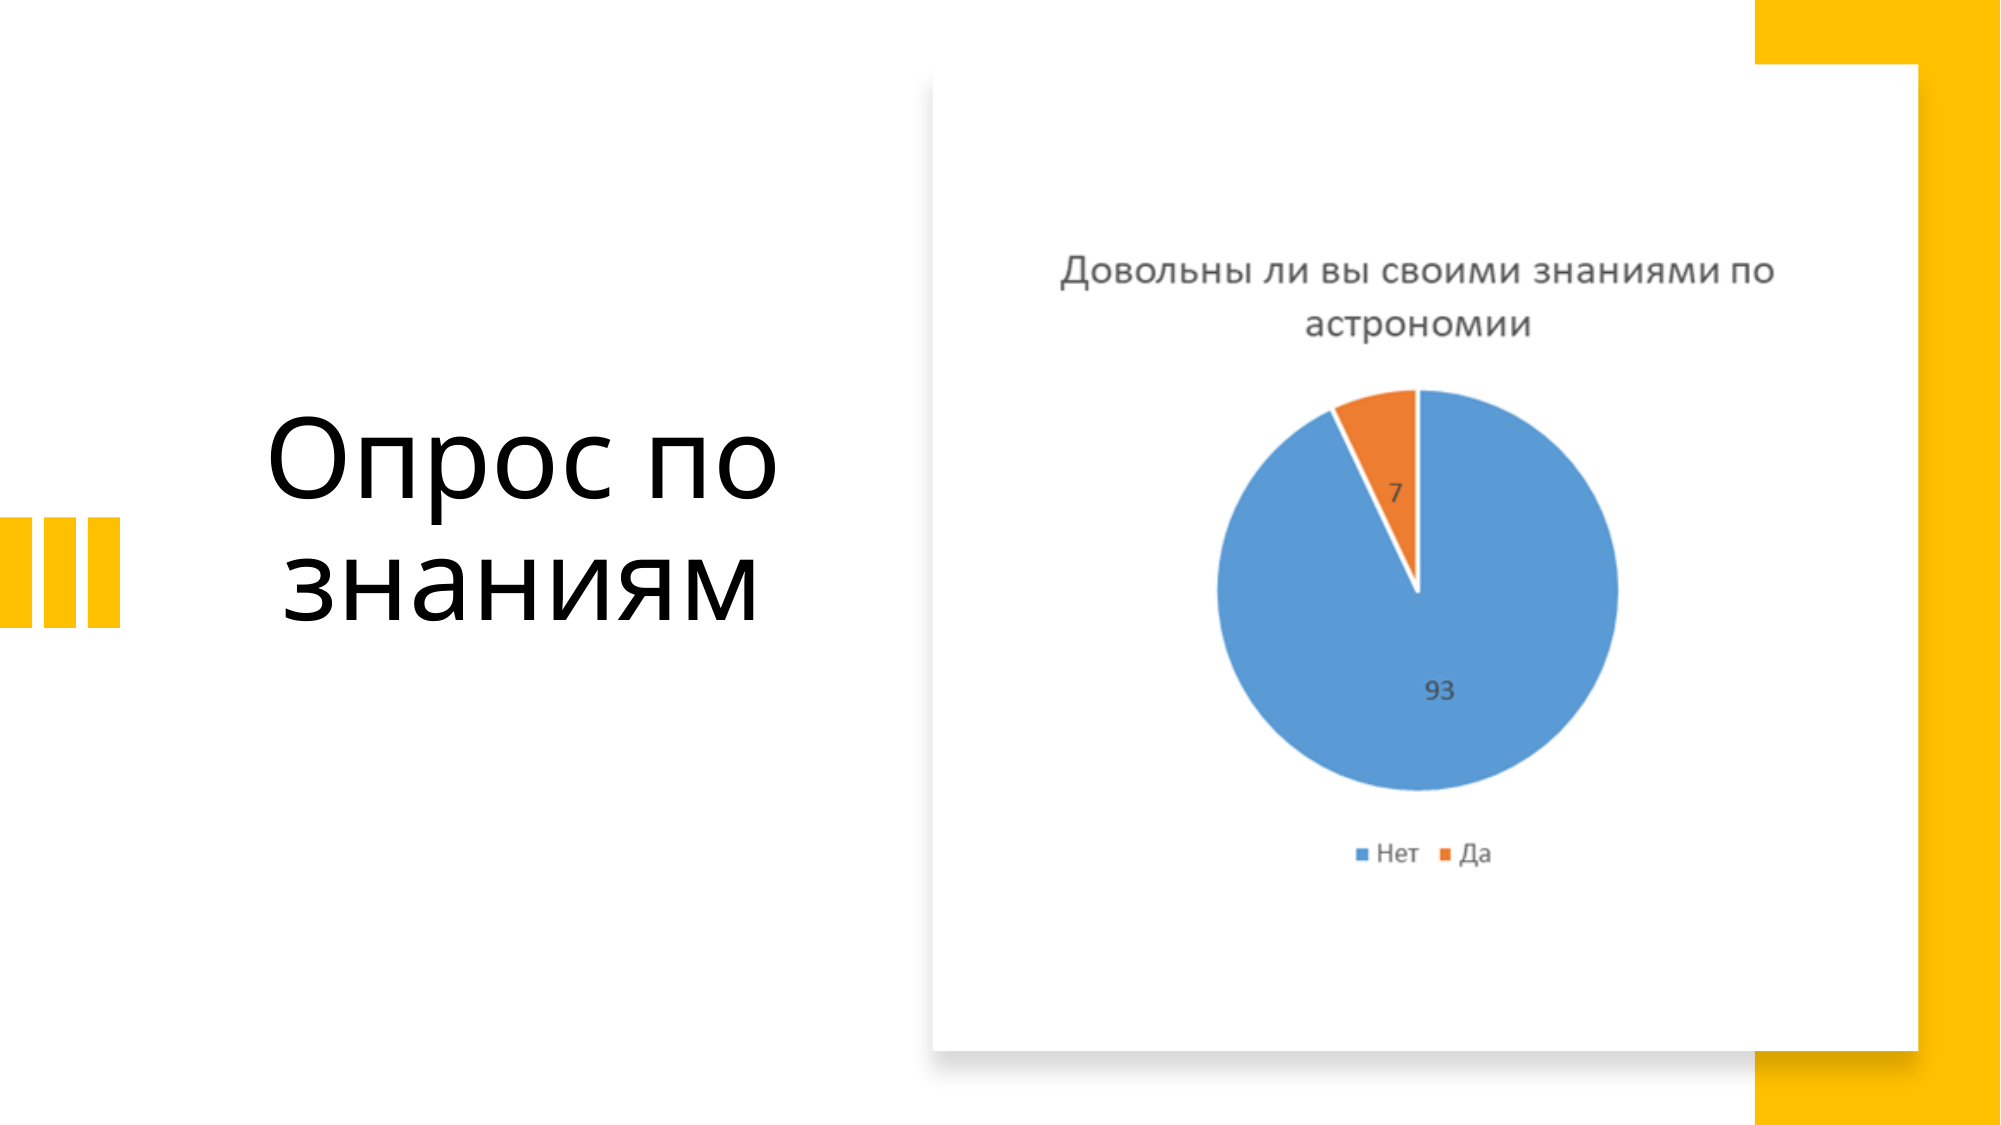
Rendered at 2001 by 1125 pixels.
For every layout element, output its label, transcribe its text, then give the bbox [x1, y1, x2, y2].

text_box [0, 517, 120, 628]
text_box [932, 63, 1919, 1052]
picture [999, 233, 1831, 891]
title Опрос по знаниям [192, 394, 855, 786]
text_box [0, 0, 1754, 1125]
text_box [1754, 0, 2000, 1125]
